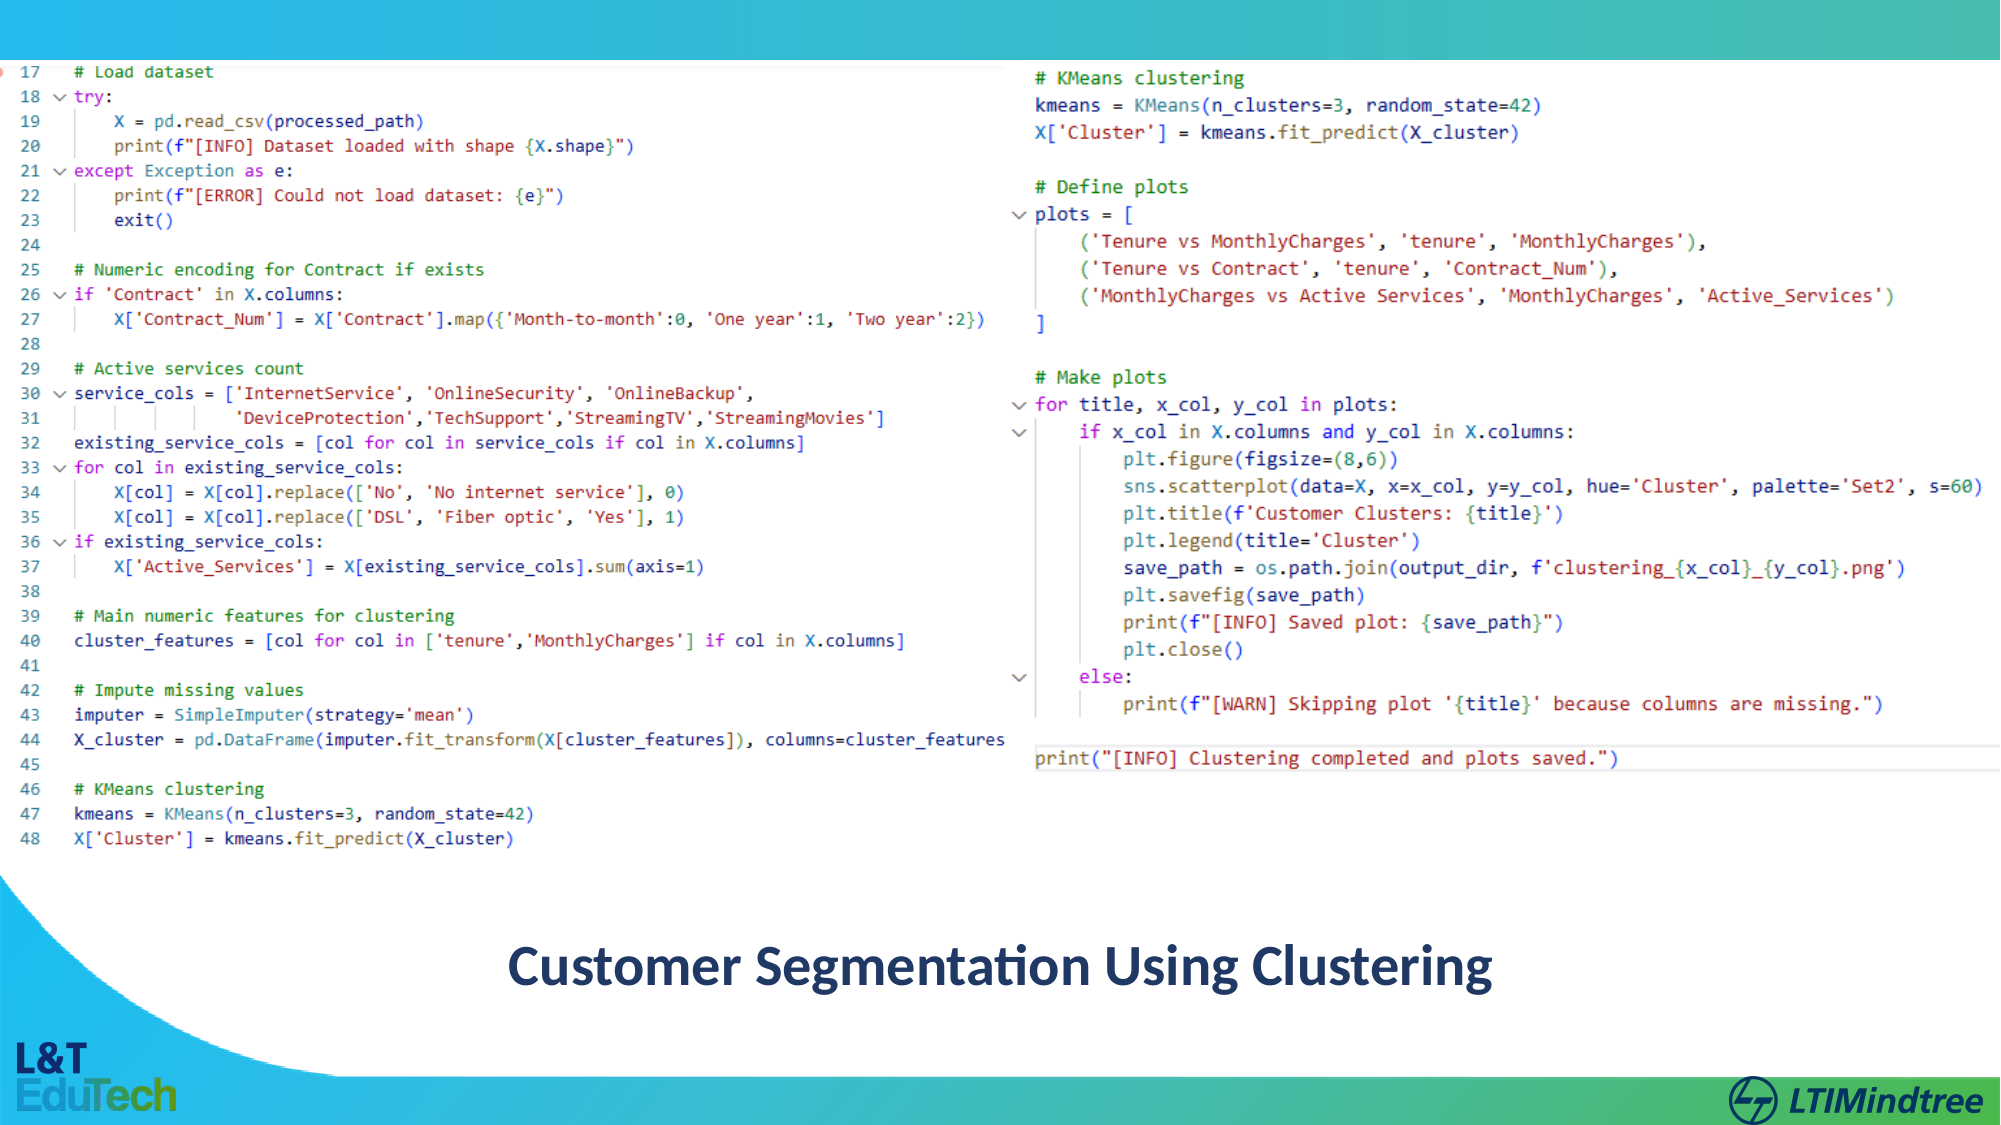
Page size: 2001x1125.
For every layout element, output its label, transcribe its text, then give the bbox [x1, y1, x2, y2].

picture [0, 875, 2000, 1125]
picture [0, 66, 2000, 851]
text_box Customer Segmentation Using Clustering [494, 919, 1778, 1005]
